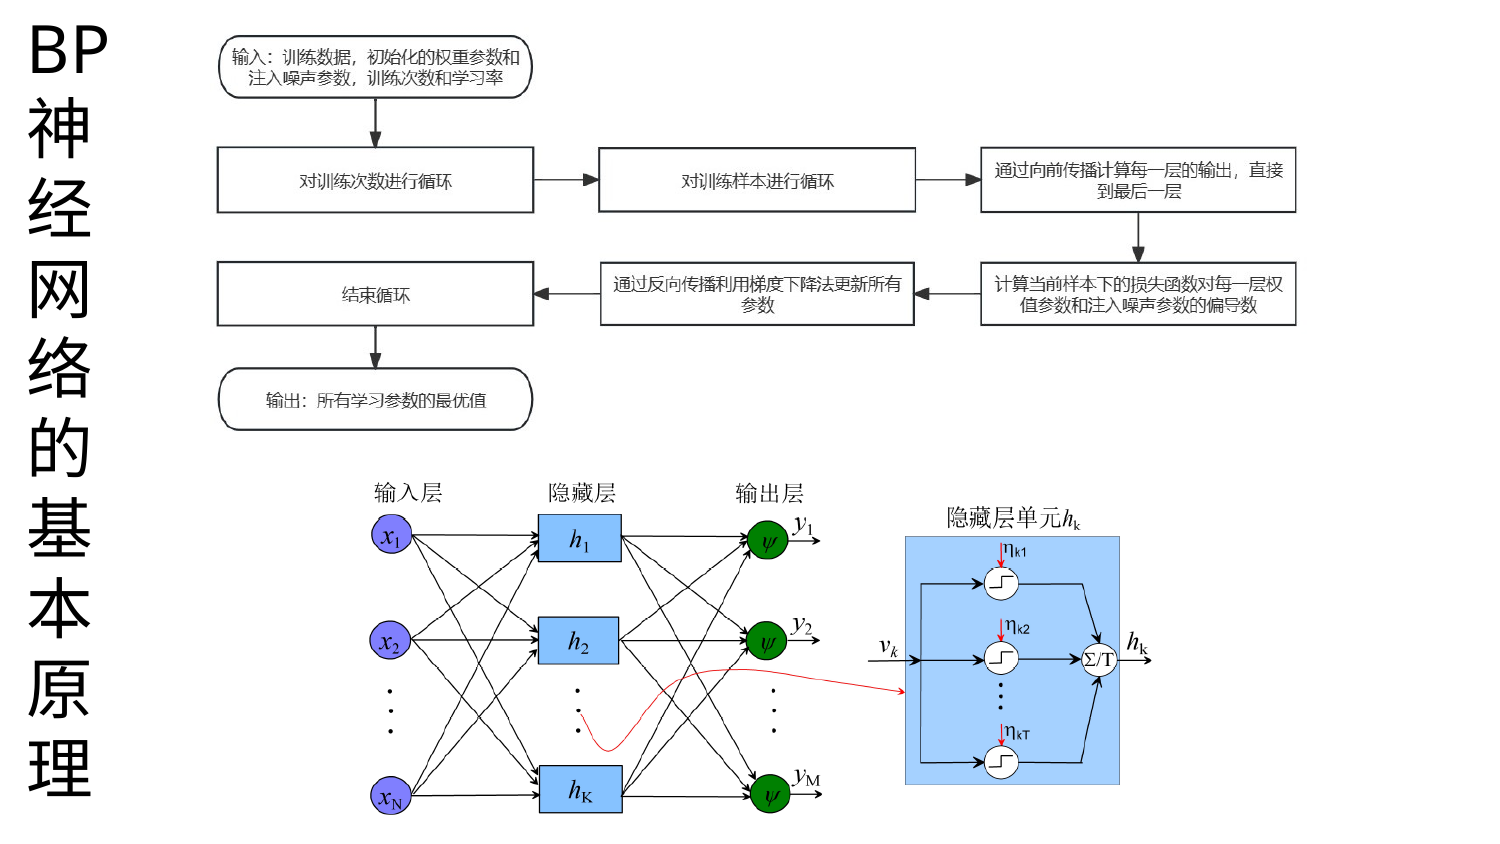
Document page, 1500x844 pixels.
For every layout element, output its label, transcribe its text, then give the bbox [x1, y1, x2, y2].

picture [168, 0, 1328, 829]
text_box BP神经网络的基本原理 [11, 0, 144, 815]
